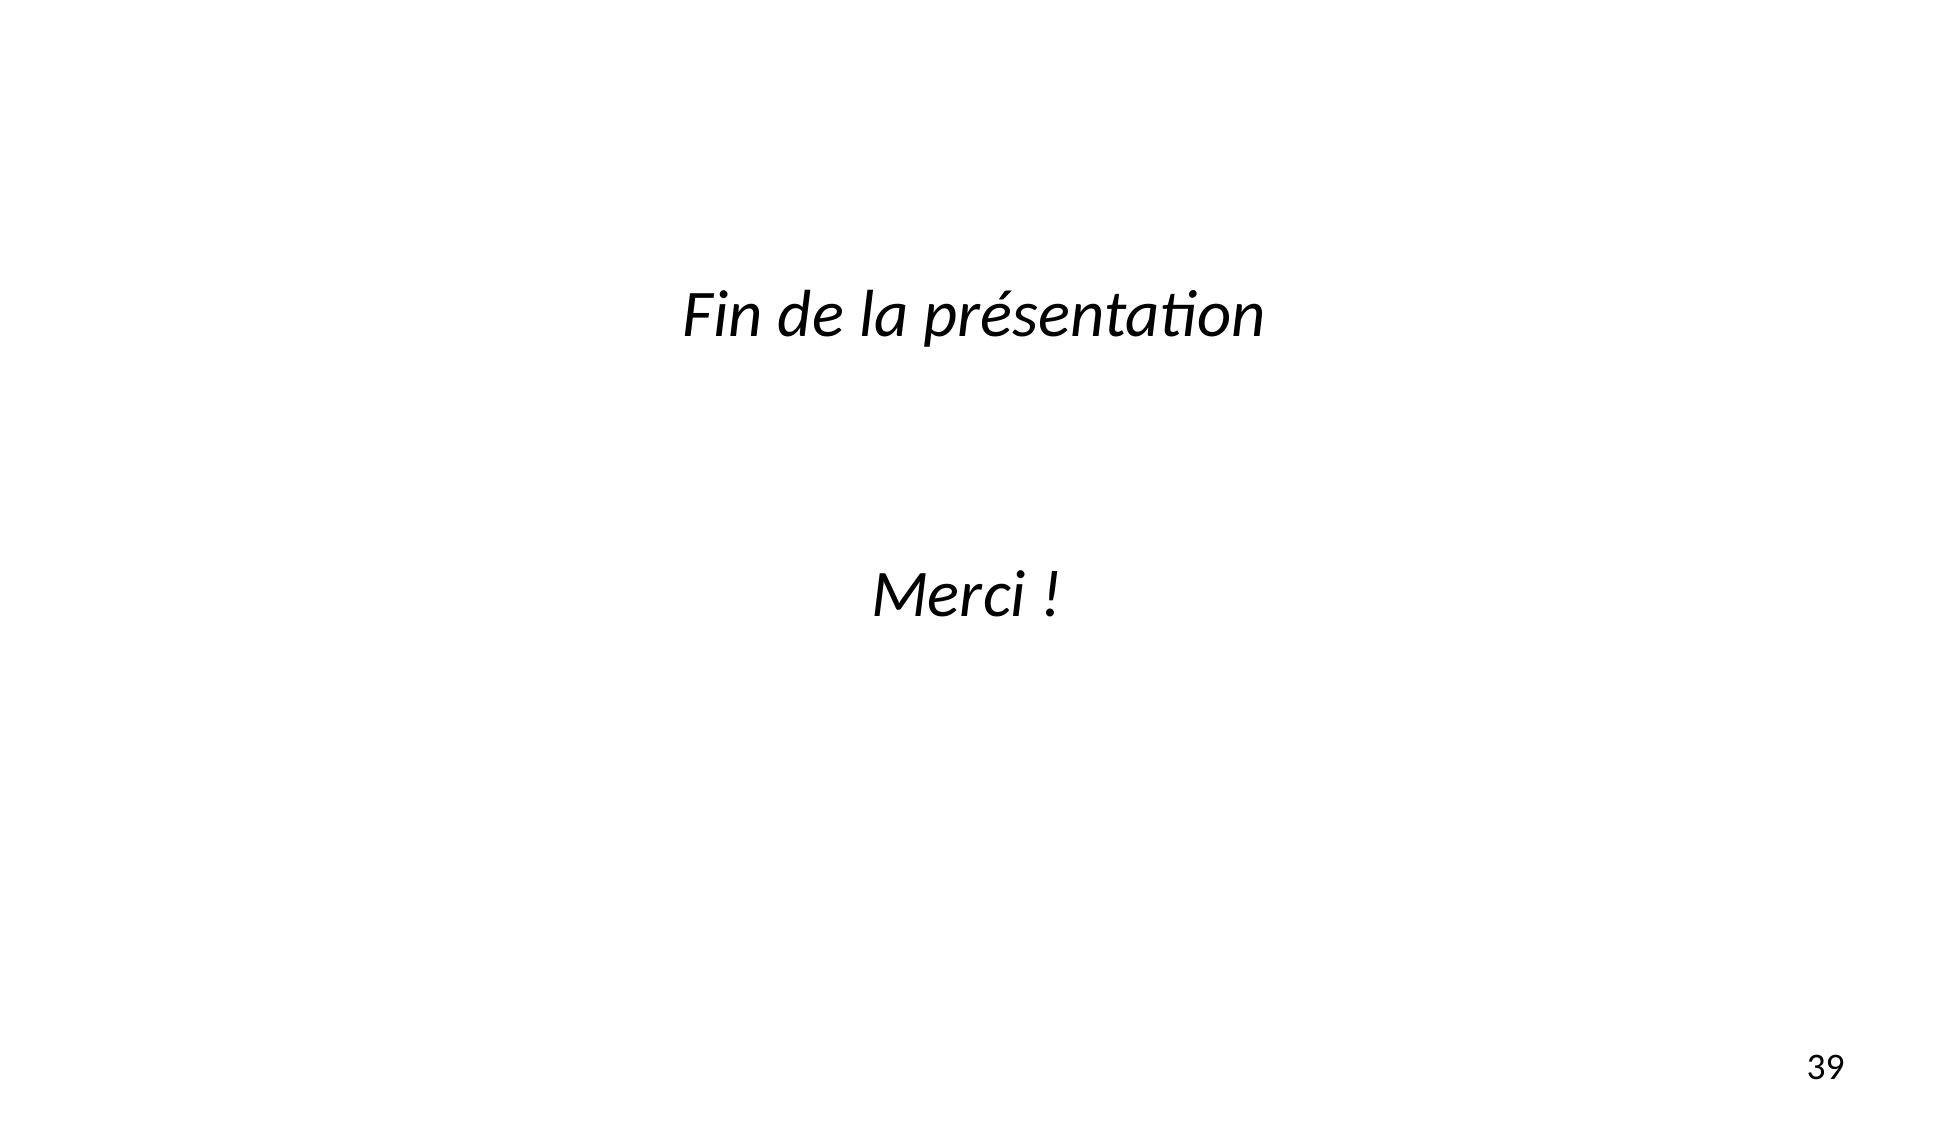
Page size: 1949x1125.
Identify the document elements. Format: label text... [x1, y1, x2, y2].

list Fin de la présentation Merci ! [97, 262, 1852, 1005]
